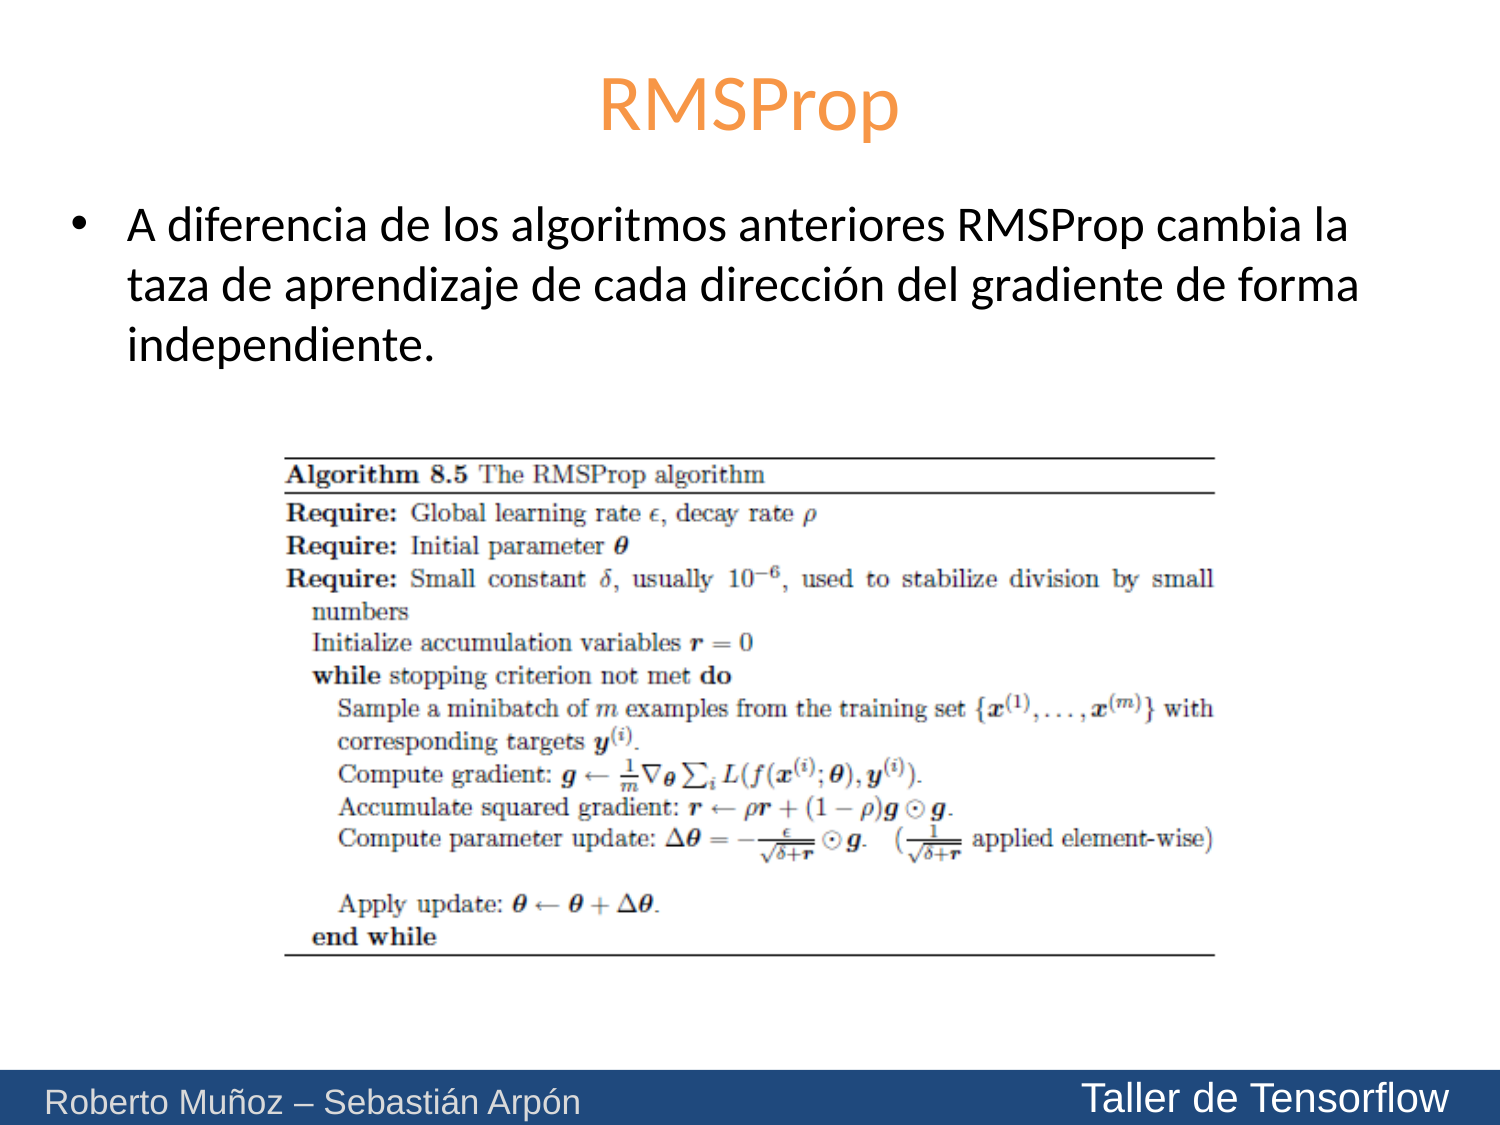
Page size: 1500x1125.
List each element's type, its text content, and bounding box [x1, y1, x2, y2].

list A diferencia de los algoritmos anteriores RMSProp cambia la taza de aprendizaje de cada dirección del gradiente de forma independiente. [55, 184, 1401, 1060]
title RMSProp [211, 42, 1289, 156]
picture [283, 455, 1217, 960]
